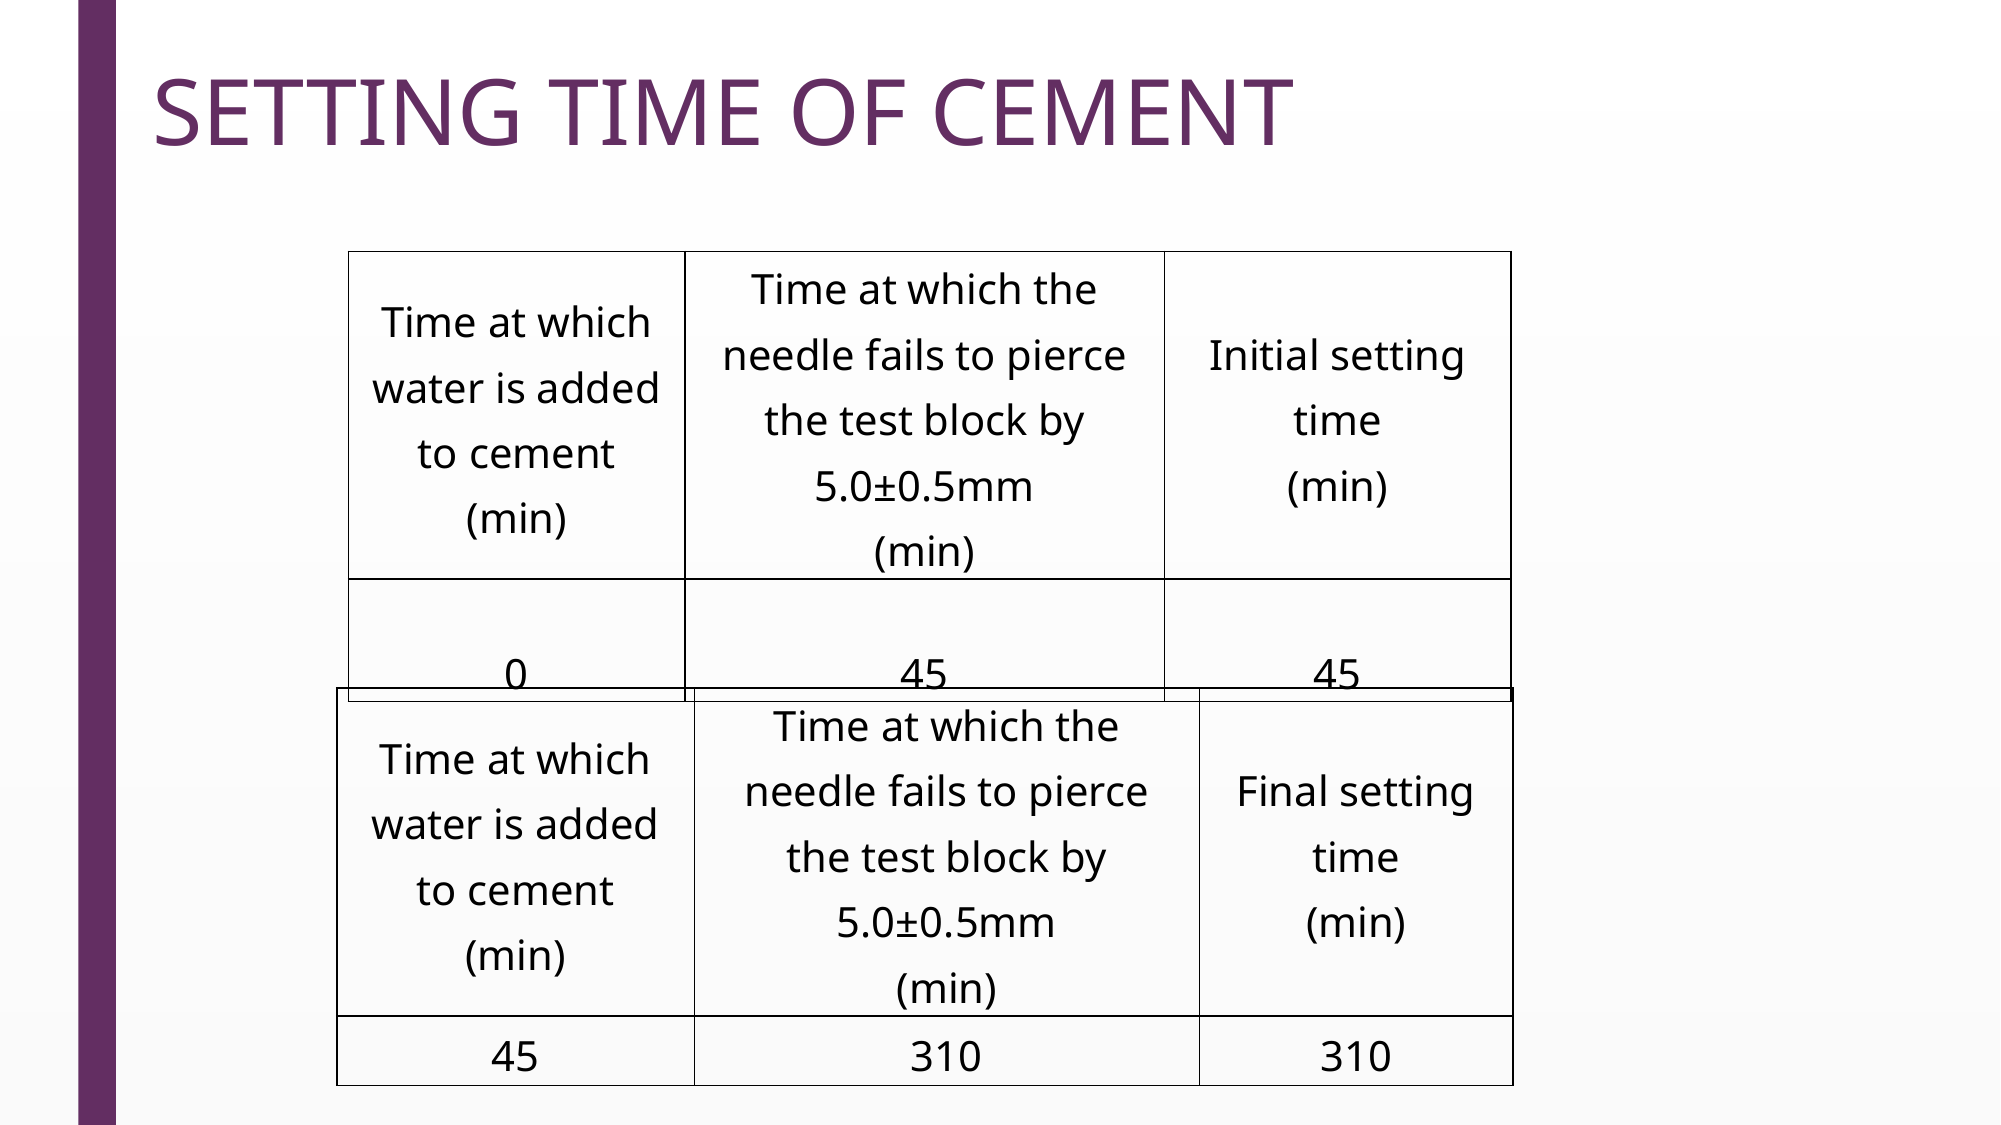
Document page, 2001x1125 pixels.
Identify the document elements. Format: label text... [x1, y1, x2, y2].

table_cell 45 [686, 580, 1164, 687]
table_cell 45 [338, 1017, 694, 1085]
table_cell 0 [349, 580, 684, 687]
title SETTING TIME OF CEMENT [137, 59, 1863, 278]
table_header Time at which water is added to cement (min) [338, 689, 694, 1015]
table_header Time at which the needle fails to pierce the test block by 5.0±0.5mm (min) [695, 689, 1199, 1015]
table_header Time at which water is added to cement (min) [349, 252, 684, 578]
table_header Final setting time (min) [1200, 689, 1512, 1015]
table_header Time at which the needle fails to pierce the test block by 5.0±0.5mm (min) [686, 252, 1164, 578]
table_cell 45 [1165, 580, 1510, 687]
table_cell 310 [695, 1017, 1199, 1085]
table_header Initial setting time (min) [1165, 252, 1510, 578]
table_cell 310 [1200, 1017, 1512, 1085]
